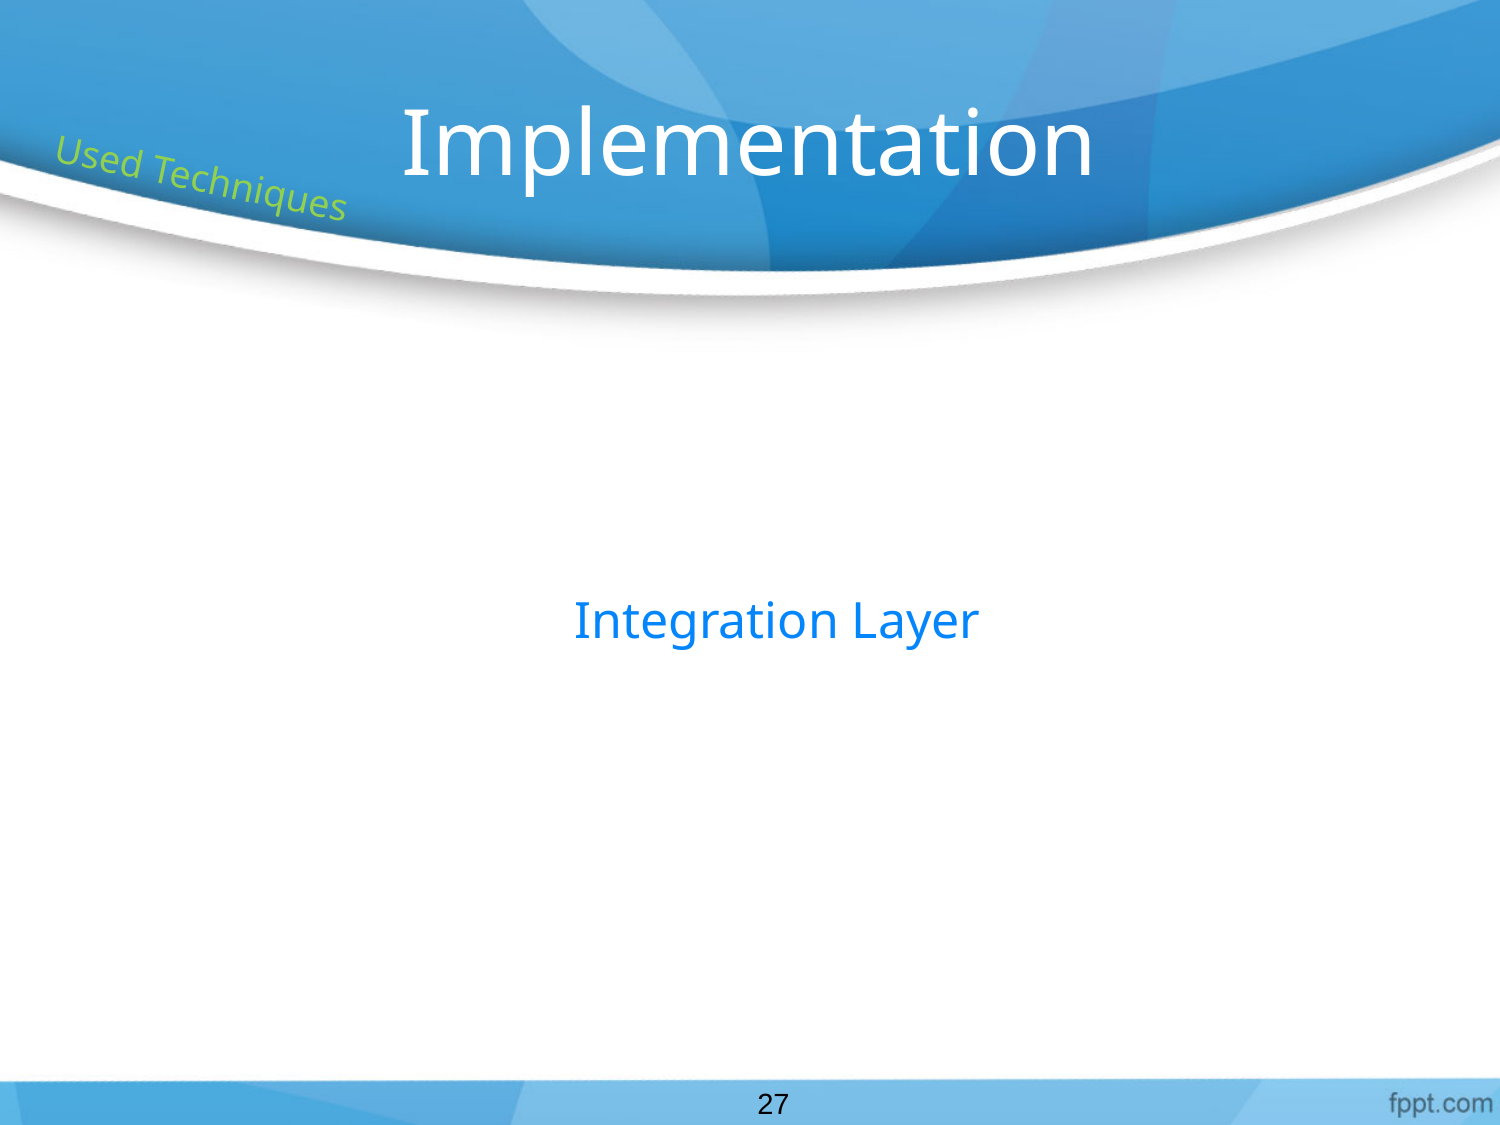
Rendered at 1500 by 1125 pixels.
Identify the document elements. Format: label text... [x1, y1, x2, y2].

slide_number 27 [726, 1077, 805, 1125]
picture [0, 0, 1500, 1125]
text_box Used Techniques [35, 114, 369, 241]
text_box Integration Layer [559, 581, 996, 656]
title Implementation [75, 45, 1425, 233]
